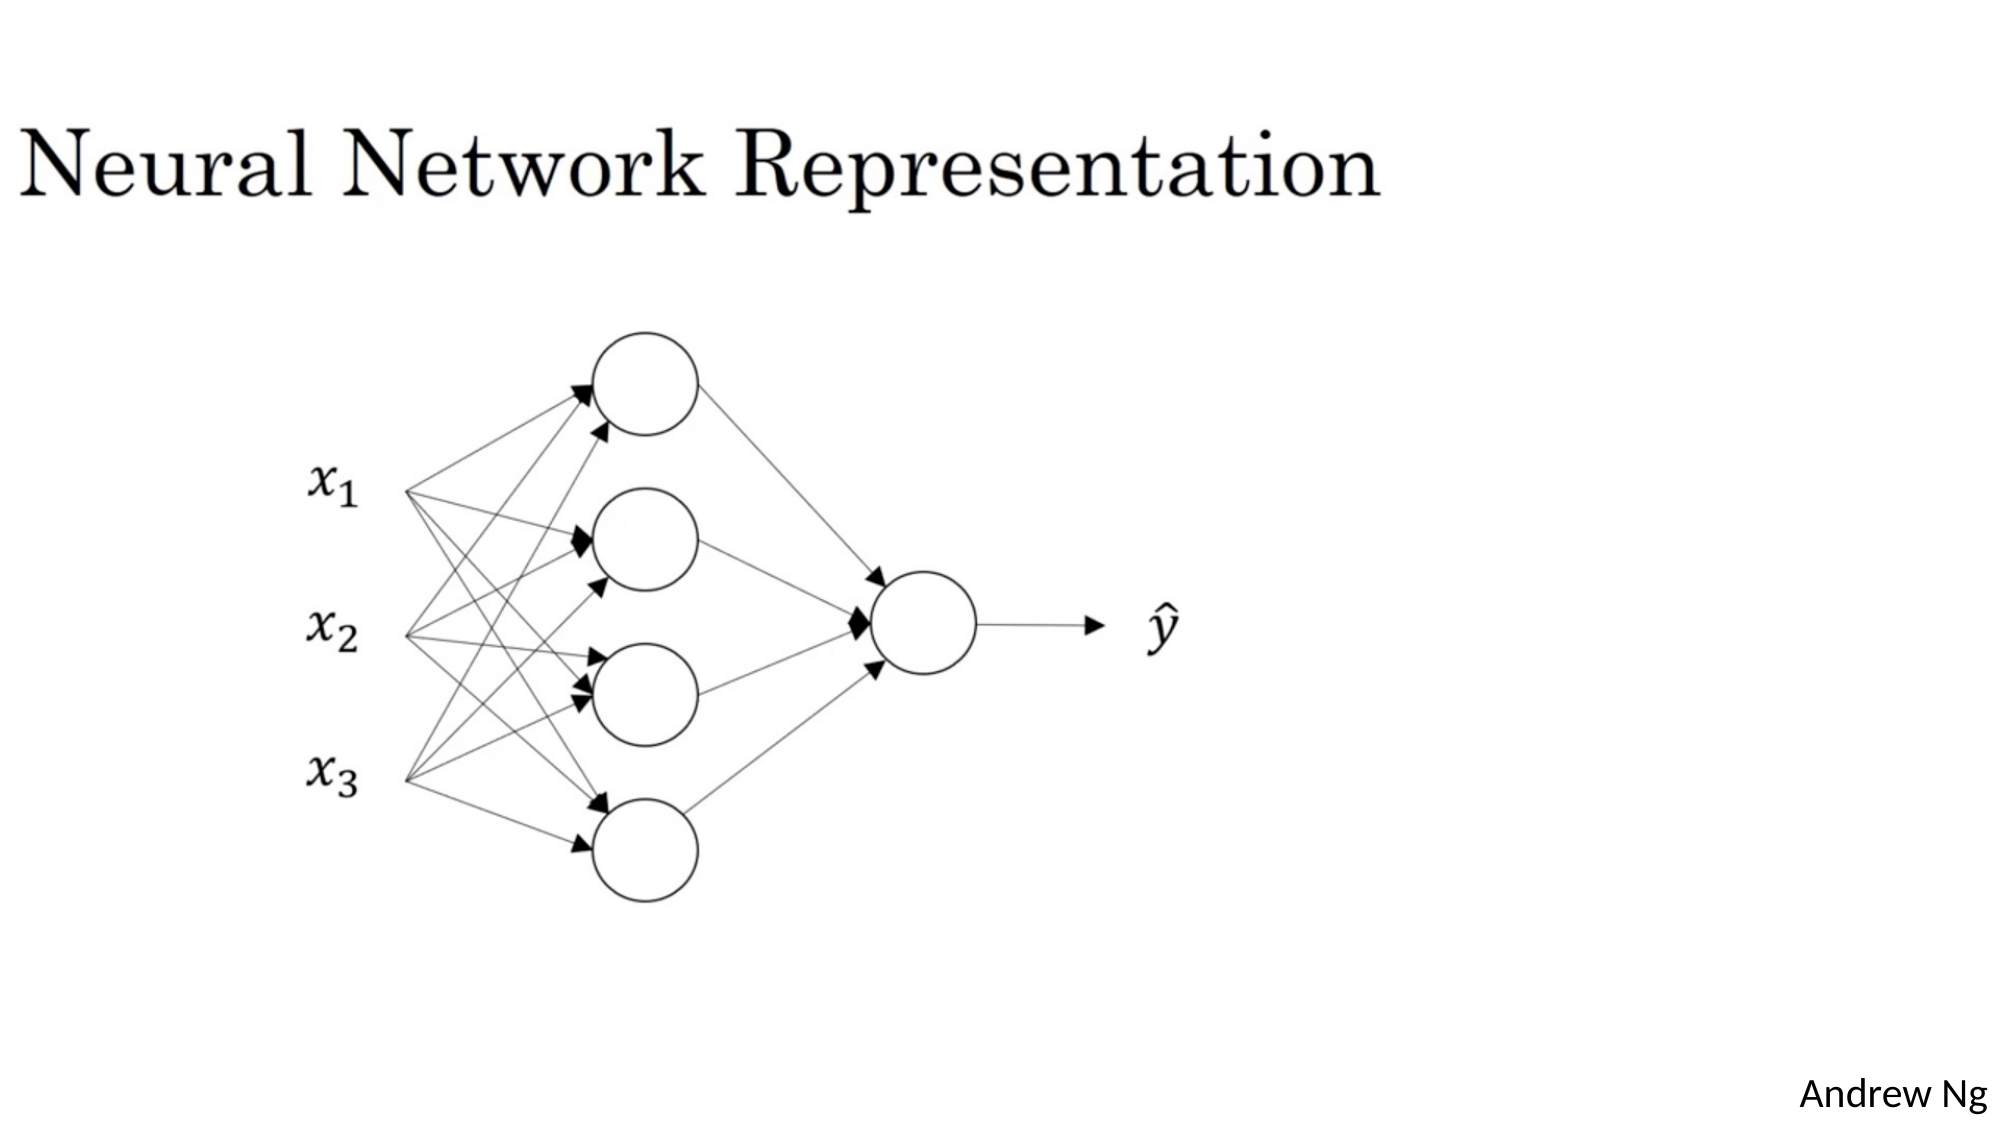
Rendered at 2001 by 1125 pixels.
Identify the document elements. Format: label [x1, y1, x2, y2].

picture [6, 64, 1992, 1061]
